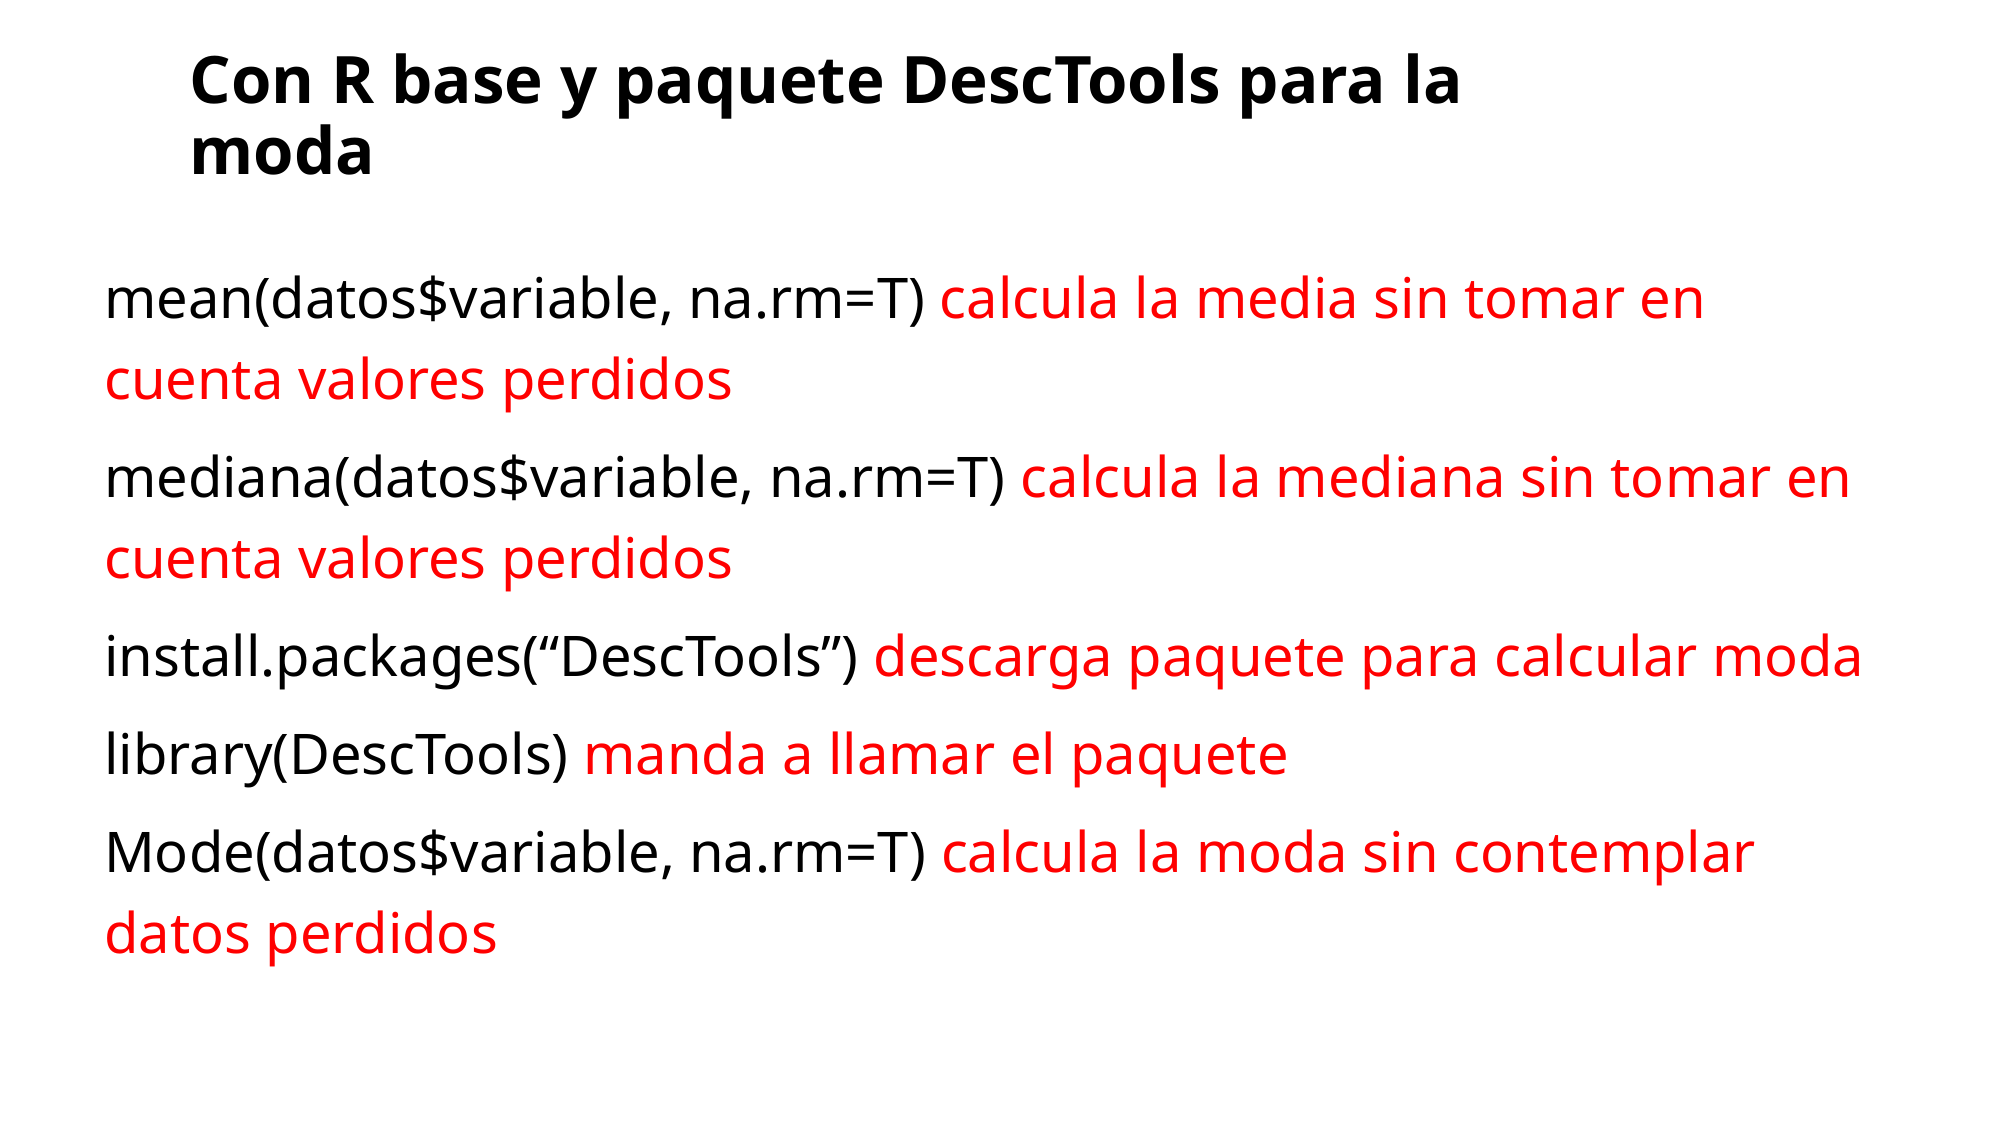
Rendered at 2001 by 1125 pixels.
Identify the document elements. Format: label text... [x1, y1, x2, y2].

title Con R base y paquete DescTools para la moda [174, 39, 1633, 196]
list mean(datos$variable, na.rm=T) calcula la media sin tomar en cuenta valores perdidos mediana(datos$variable, na.rm=T) calcula la mediana sin tomar en cuenta valores perdidos install.packages(“DescTools”) descarga paquete para calcular moda library(DescTools) manda a llamar el paquete Mode(datos$variable, na.rm=T) calcula la moda sin contemplar datos perdidos [89, 242, 1908, 984]
